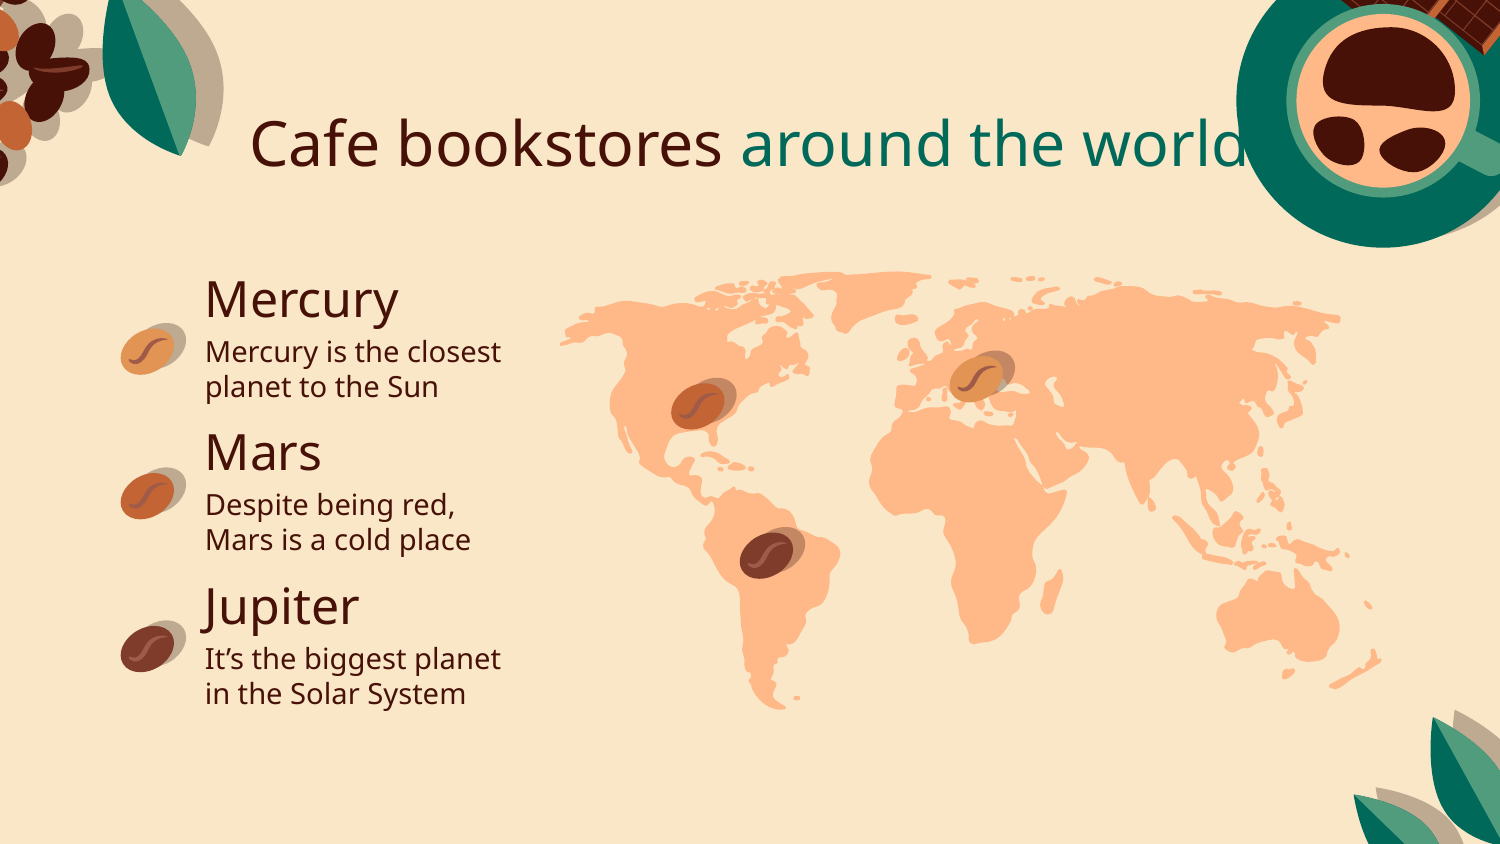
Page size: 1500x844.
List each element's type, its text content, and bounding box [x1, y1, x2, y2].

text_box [116, 319, 191, 376]
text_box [735, 523, 810, 580]
text_box Mars [189, 425, 536, 496]
text_box It’s the biggest planet in the Solar System [189, 650, 536, 708]
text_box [945, 347, 1019, 403]
text_box Mercury [189, 271, 536, 342]
title Cafe bookstores around the world [118, 88, 1231, 167]
text_box Despite being red, Mars is a cold place [189, 496, 536, 554]
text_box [1236, 0, 1500, 248]
text_box Jupiter [189, 578, 536, 650]
text_box Mercury is the closest planet to the Sun [189, 342, 536, 401]
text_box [116, 464, 191, 520]
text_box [116, 617, 191, 673]
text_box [667, 374, 741, 430]
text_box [558, 271, 1383, 710]
